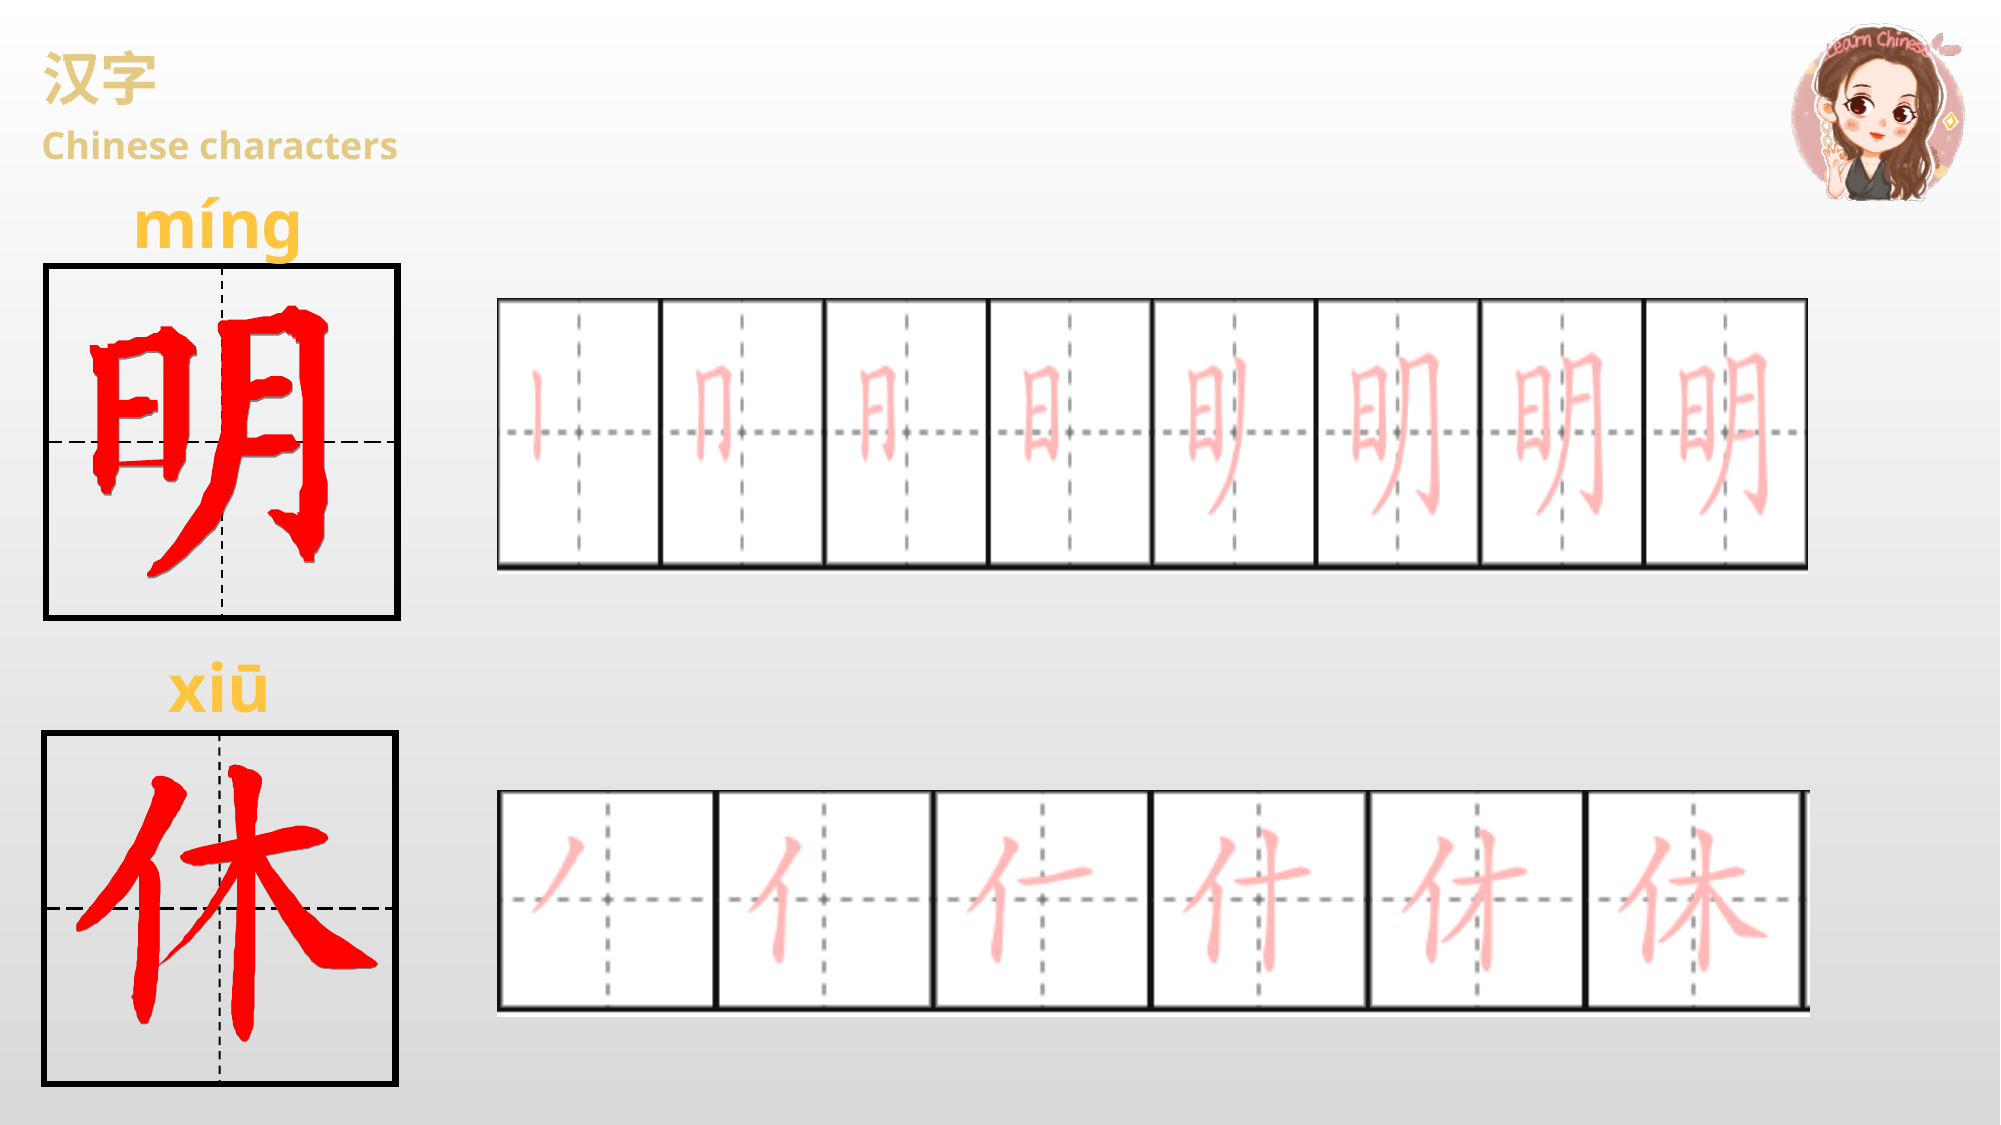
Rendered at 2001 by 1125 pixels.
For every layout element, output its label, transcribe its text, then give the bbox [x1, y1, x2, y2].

text_box xiū [43, 638, 396, 732]
text_box míng [39, 174, 398, 270]
text_box Chinese characters [26, 115, 414, 175]
picture [496, 298, 1808, 574]
text_box 汉字 [27, 35, 174, 115]
picture [497, 790, 1810, 1017]
picture [1758, 0, 1998, 240]
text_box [45, 266, 398, 619]
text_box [43, 732, 396, 1085]
picture [75, 789, 347, 1024]
